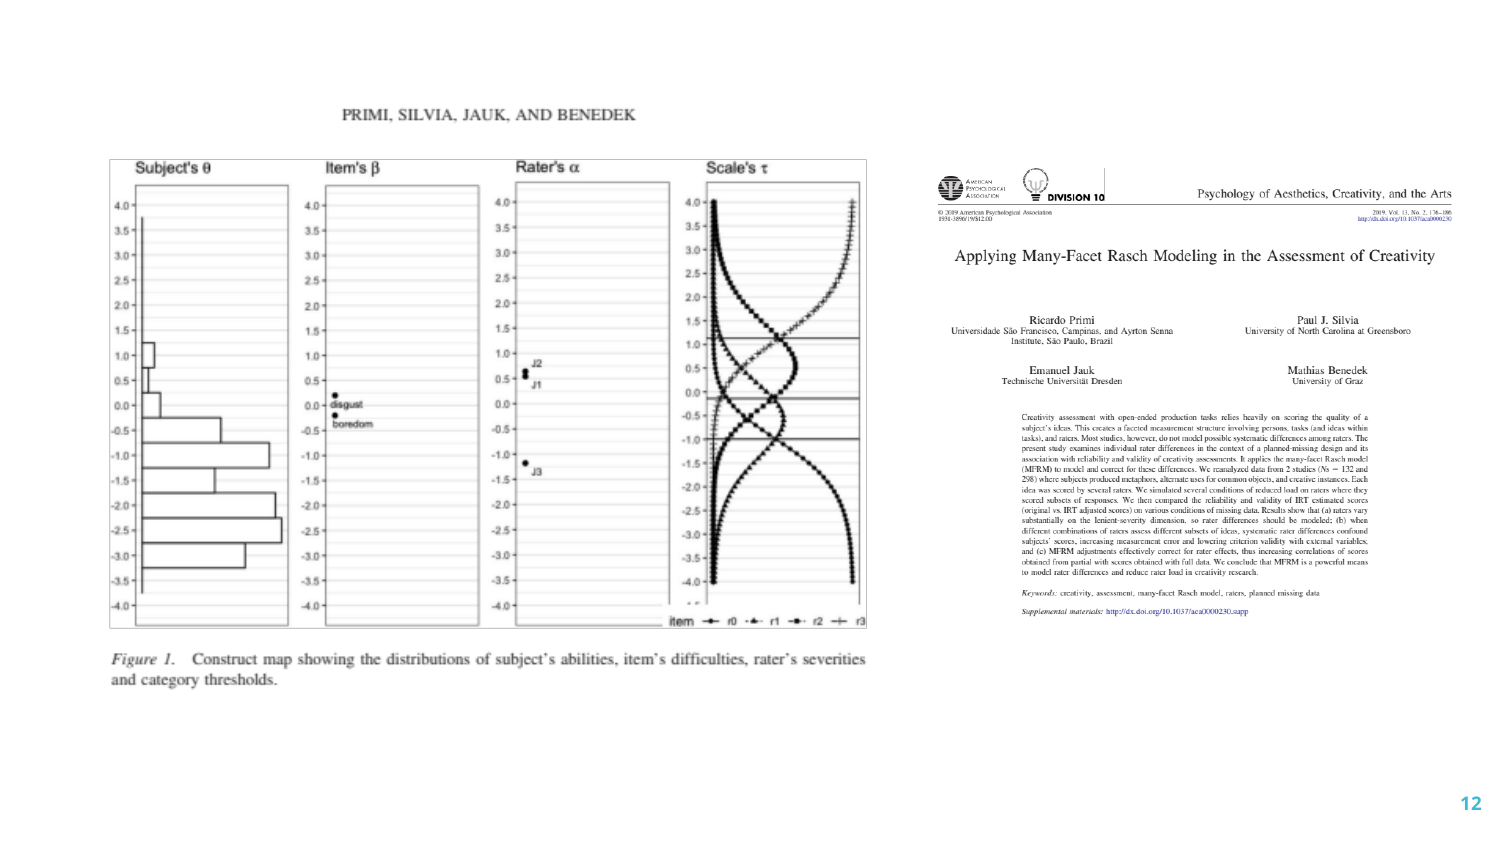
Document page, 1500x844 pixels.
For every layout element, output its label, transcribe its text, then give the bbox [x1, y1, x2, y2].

picture [74, 89, 1475, 703]
slide_number 12 [1308, 782, 1497, 827]
